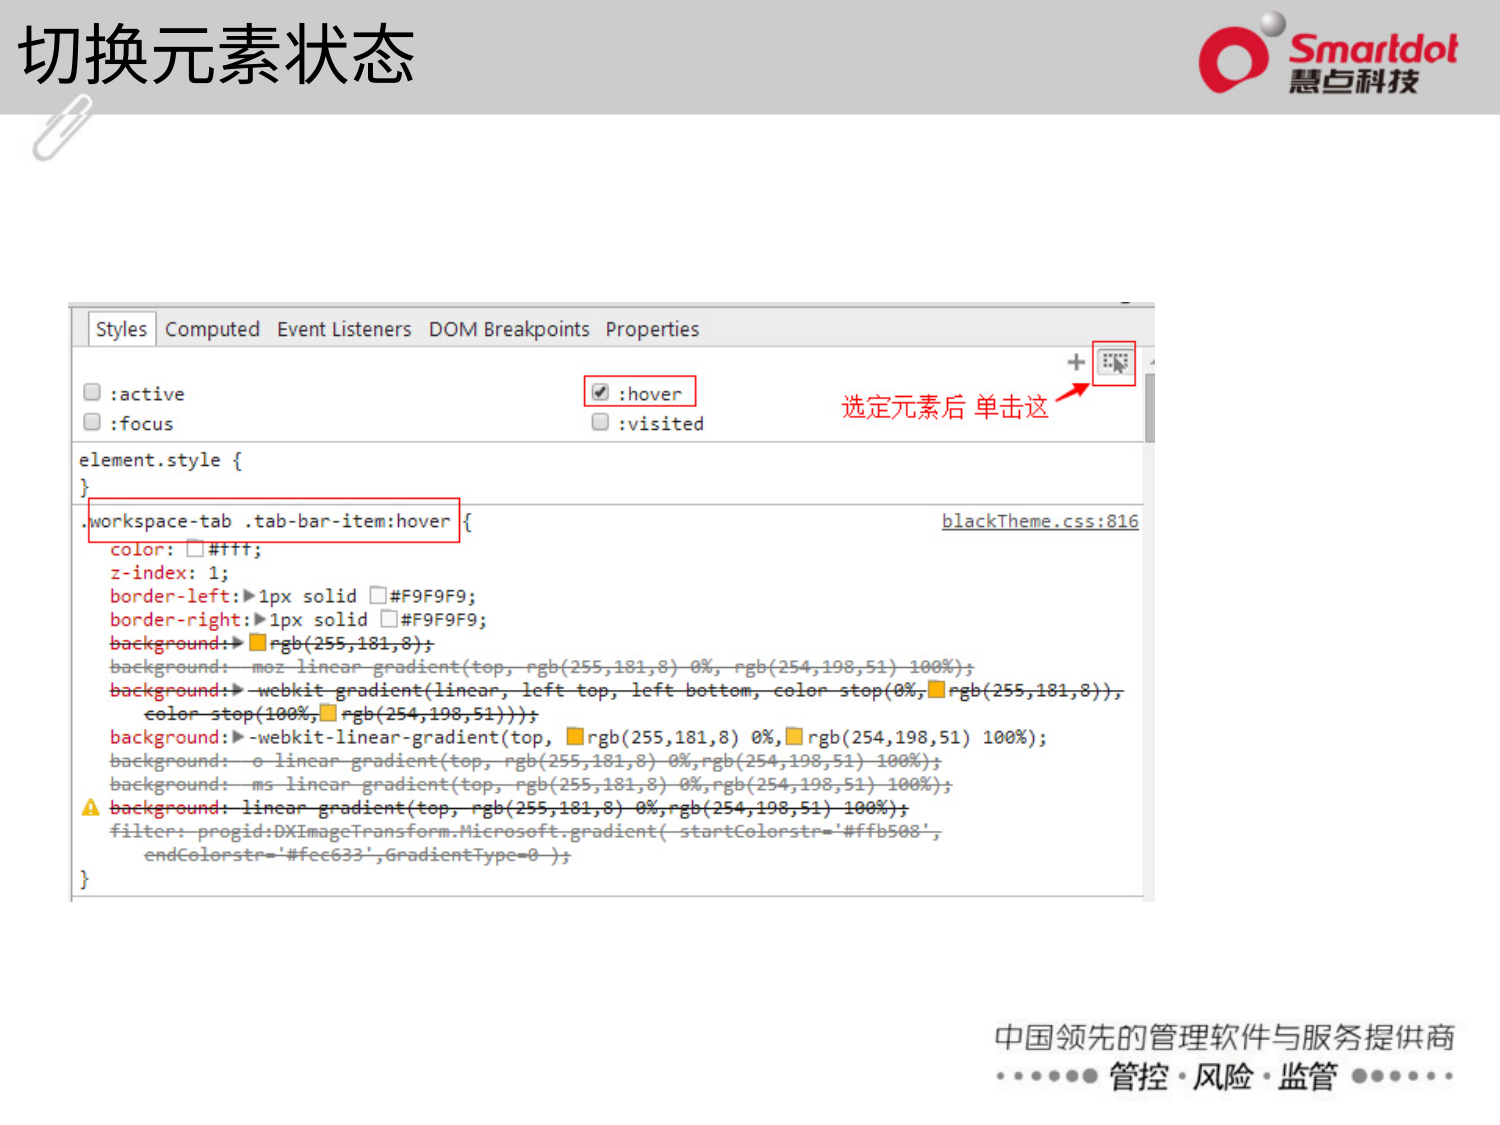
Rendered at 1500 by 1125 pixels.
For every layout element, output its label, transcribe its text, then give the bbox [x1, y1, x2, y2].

text_box 切换元素状态 [1, 5, 1160, 101]
picture [0, 0, 1500, 1125]
